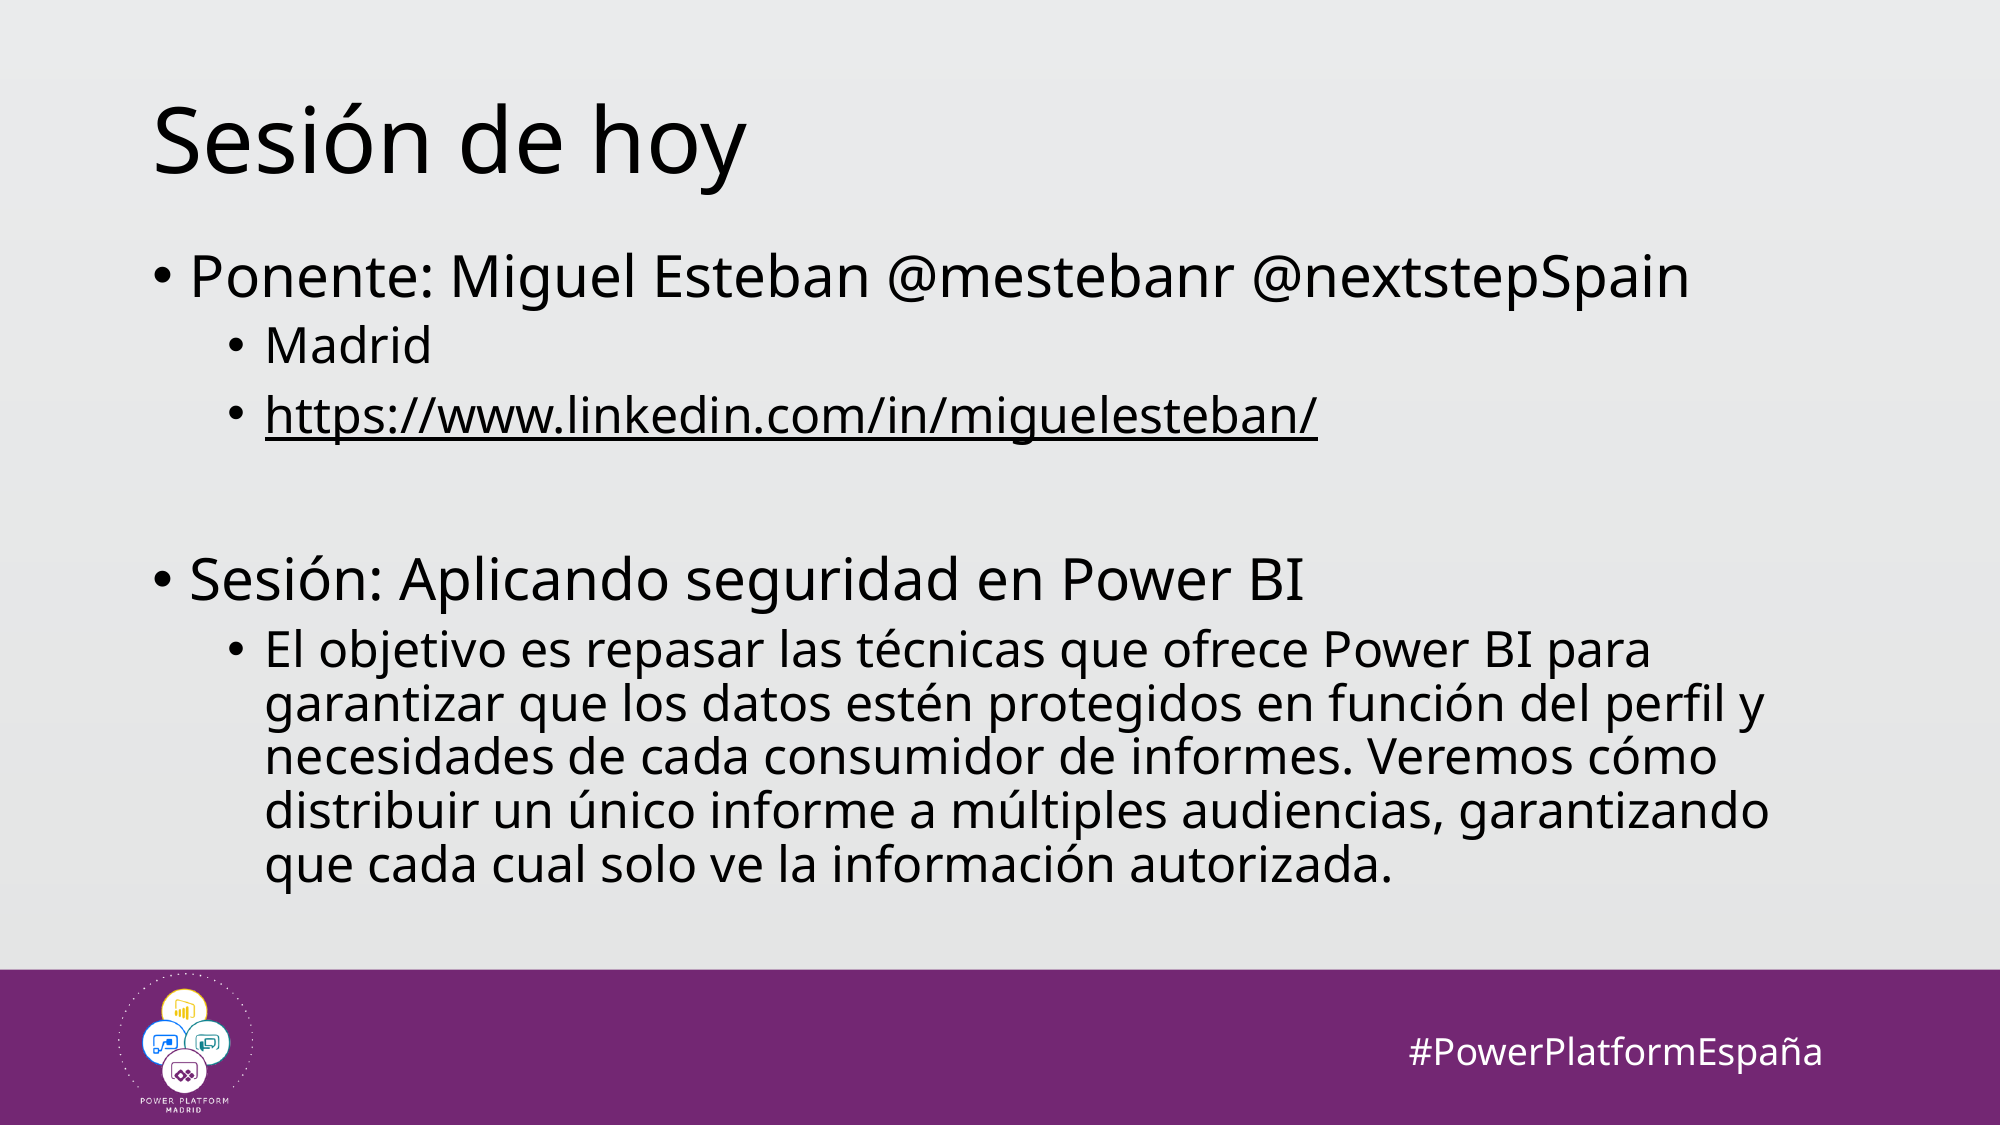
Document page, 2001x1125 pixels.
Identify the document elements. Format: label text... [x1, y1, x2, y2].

list Ponente: Miguel Esteban @mestebanr @nextstepSpain Madrid https://www.linkedin.com/in/miguelesteban/ Sesión: Aplicando seguridad en Power BI El objetivo es repasar las técnicas que ofrece Power BI para garantizar que los datos estén protegidos en función del perfil y necesidades de cada consumidor de informes. Veremos cómo distribuir un único informe a múltiples audiencias, garantizando que cada cual solo ve la información autorizada. [137, 239, 1863, 954]
title Sesión de hoy [137, 59, 1863, 229]
picture [118, 973, 253, 1114]
